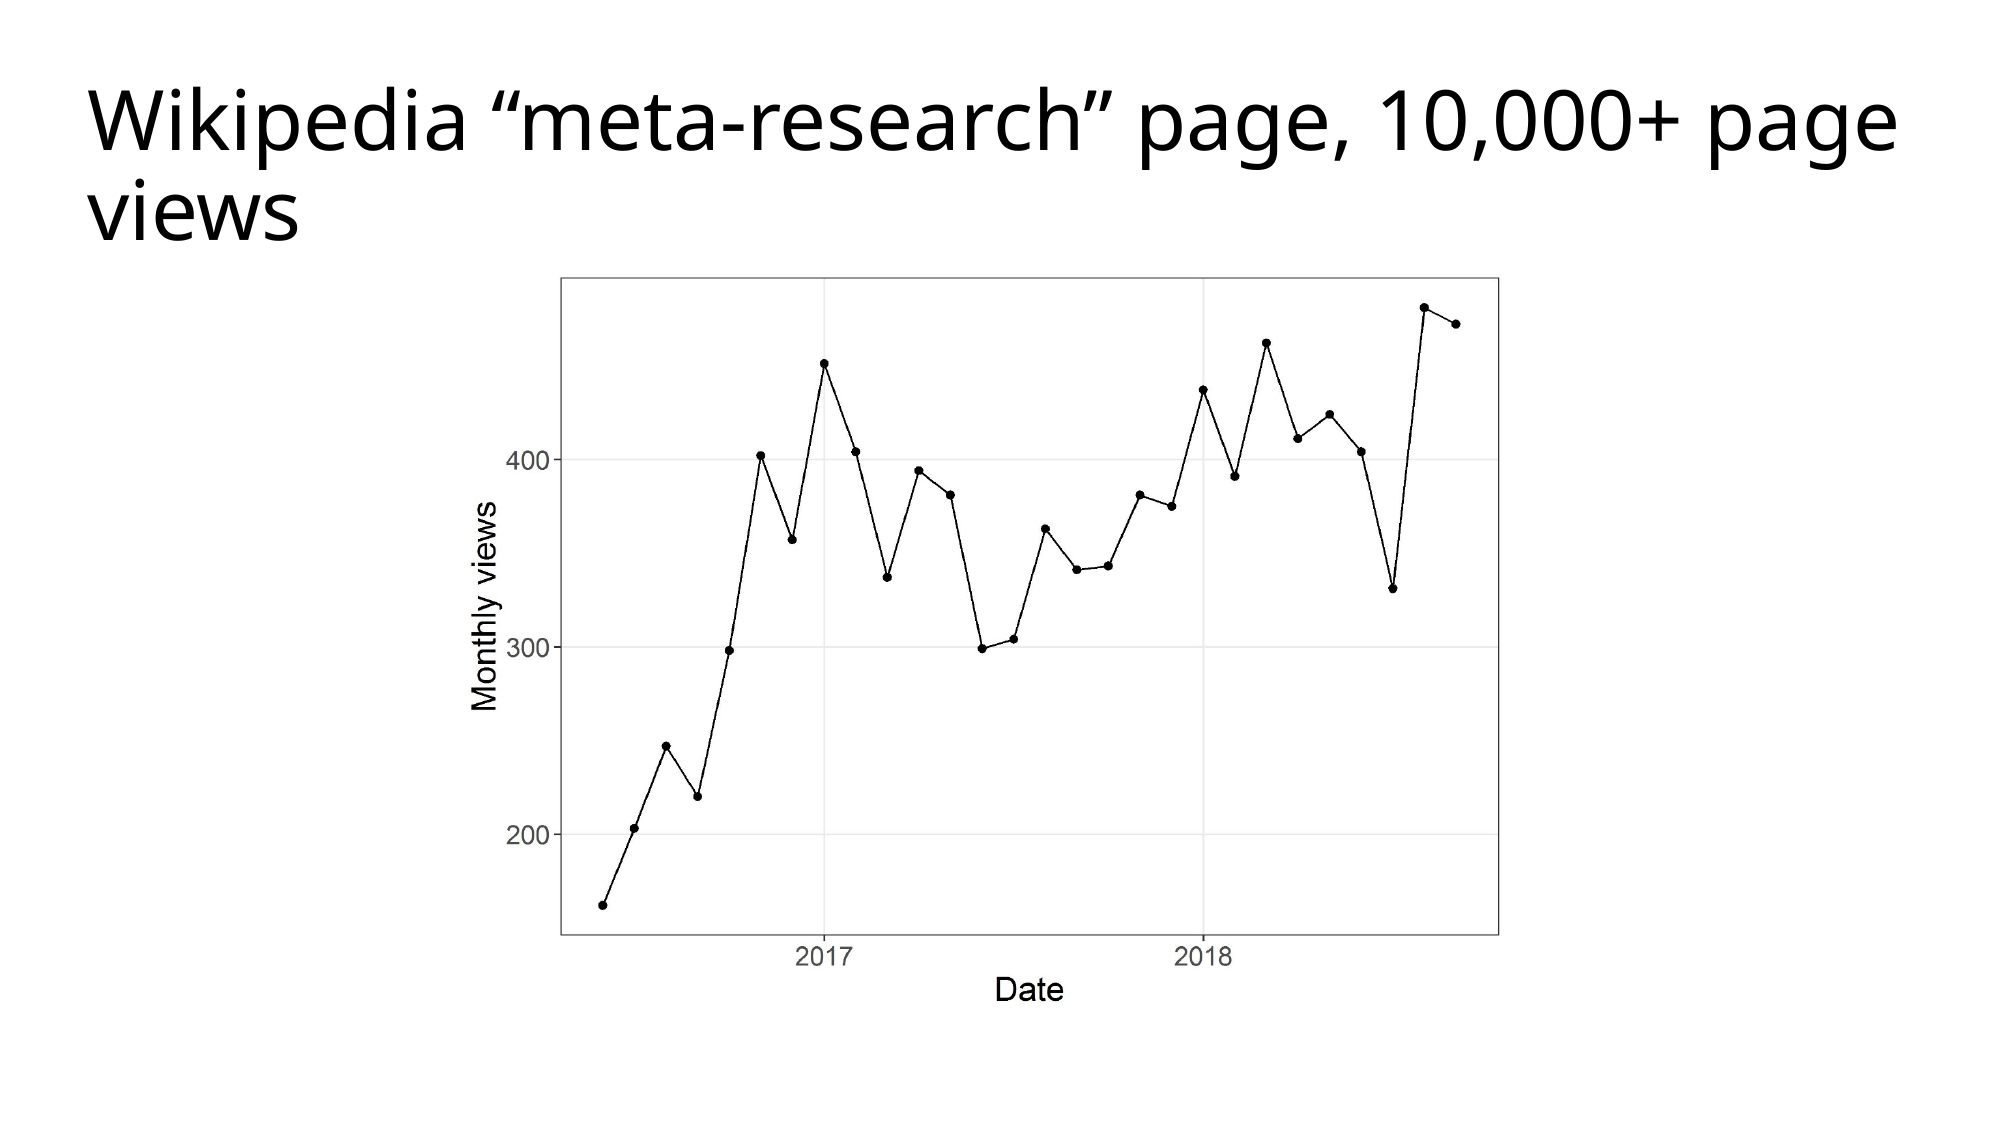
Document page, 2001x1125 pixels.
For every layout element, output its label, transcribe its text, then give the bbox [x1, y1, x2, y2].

title Wikipedia “meta-research” page, 10,000+ page views [72, 59, 1944, 278]
picture [459, 266, 1510, 1017]
